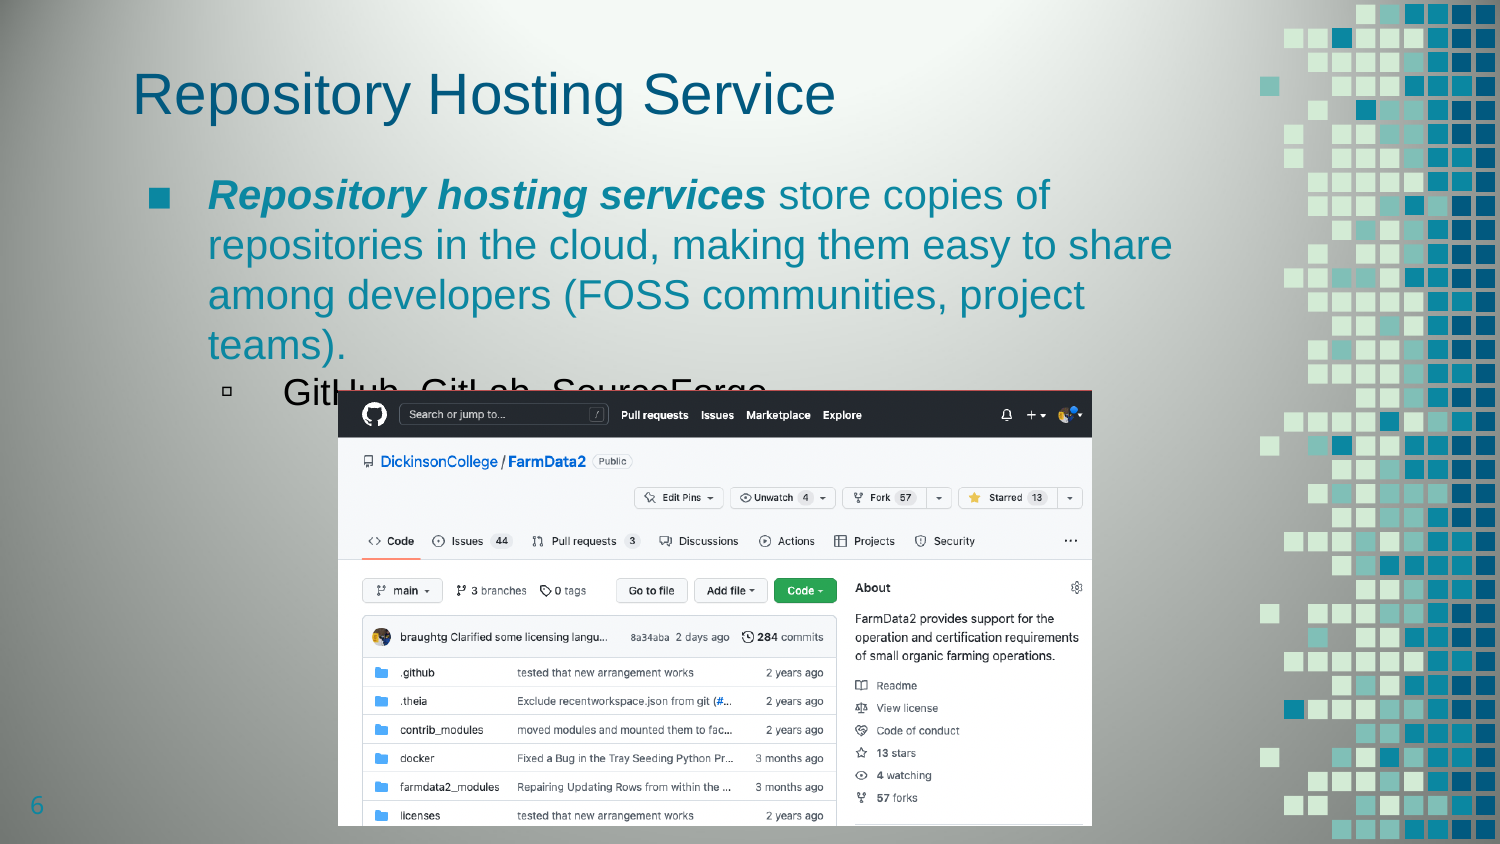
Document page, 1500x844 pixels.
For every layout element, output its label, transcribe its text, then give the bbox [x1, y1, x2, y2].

picture [0, 0, 1500, 844]
list Repository hosting services store copies of repositories in the cloud, making them easy to share among developers (FOSS communities, project teams). GitHub, GitLab, SourceForge, … [117, 153, 1250, 653]
title Repository Hosting Service [117, 0, 1227, 141]
slide_number 6 [15, 774, 105, 839]
